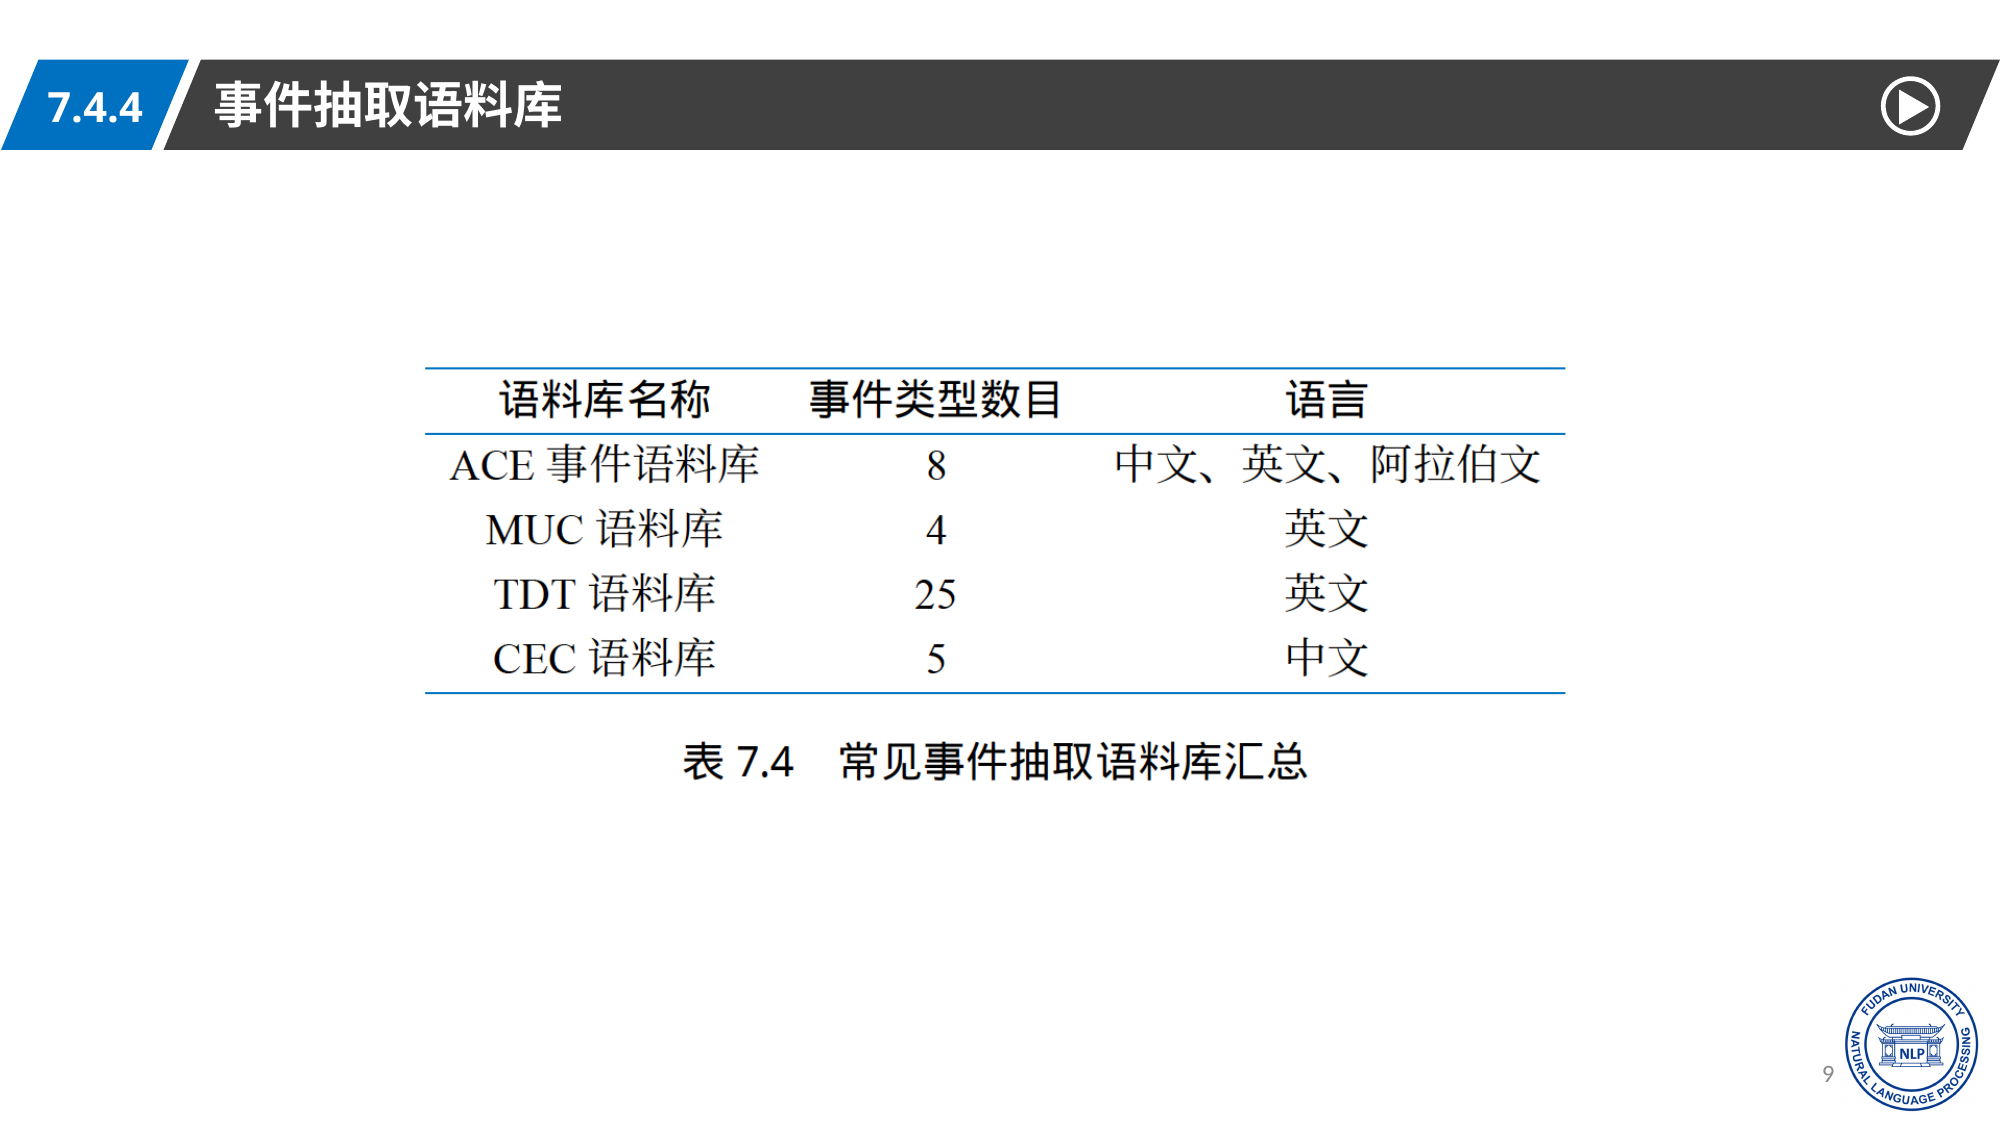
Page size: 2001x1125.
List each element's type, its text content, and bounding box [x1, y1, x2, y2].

text_box [1, 89, 157, 150]
slide_number 98 [1412, 1042, 1863, 1103]
picture [1834, 972, 1985, 1117]
text_box [32, 59, 189, 120]
text_box 7.4.4 [26, 73, 164, 138]
text_box 事件抽取语料库 [198, 66, 579, 142]
picture [397, 333, 1603, 792]
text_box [1883, 78, 1939, 134]
text_box [163, 59, 2000, 150]
